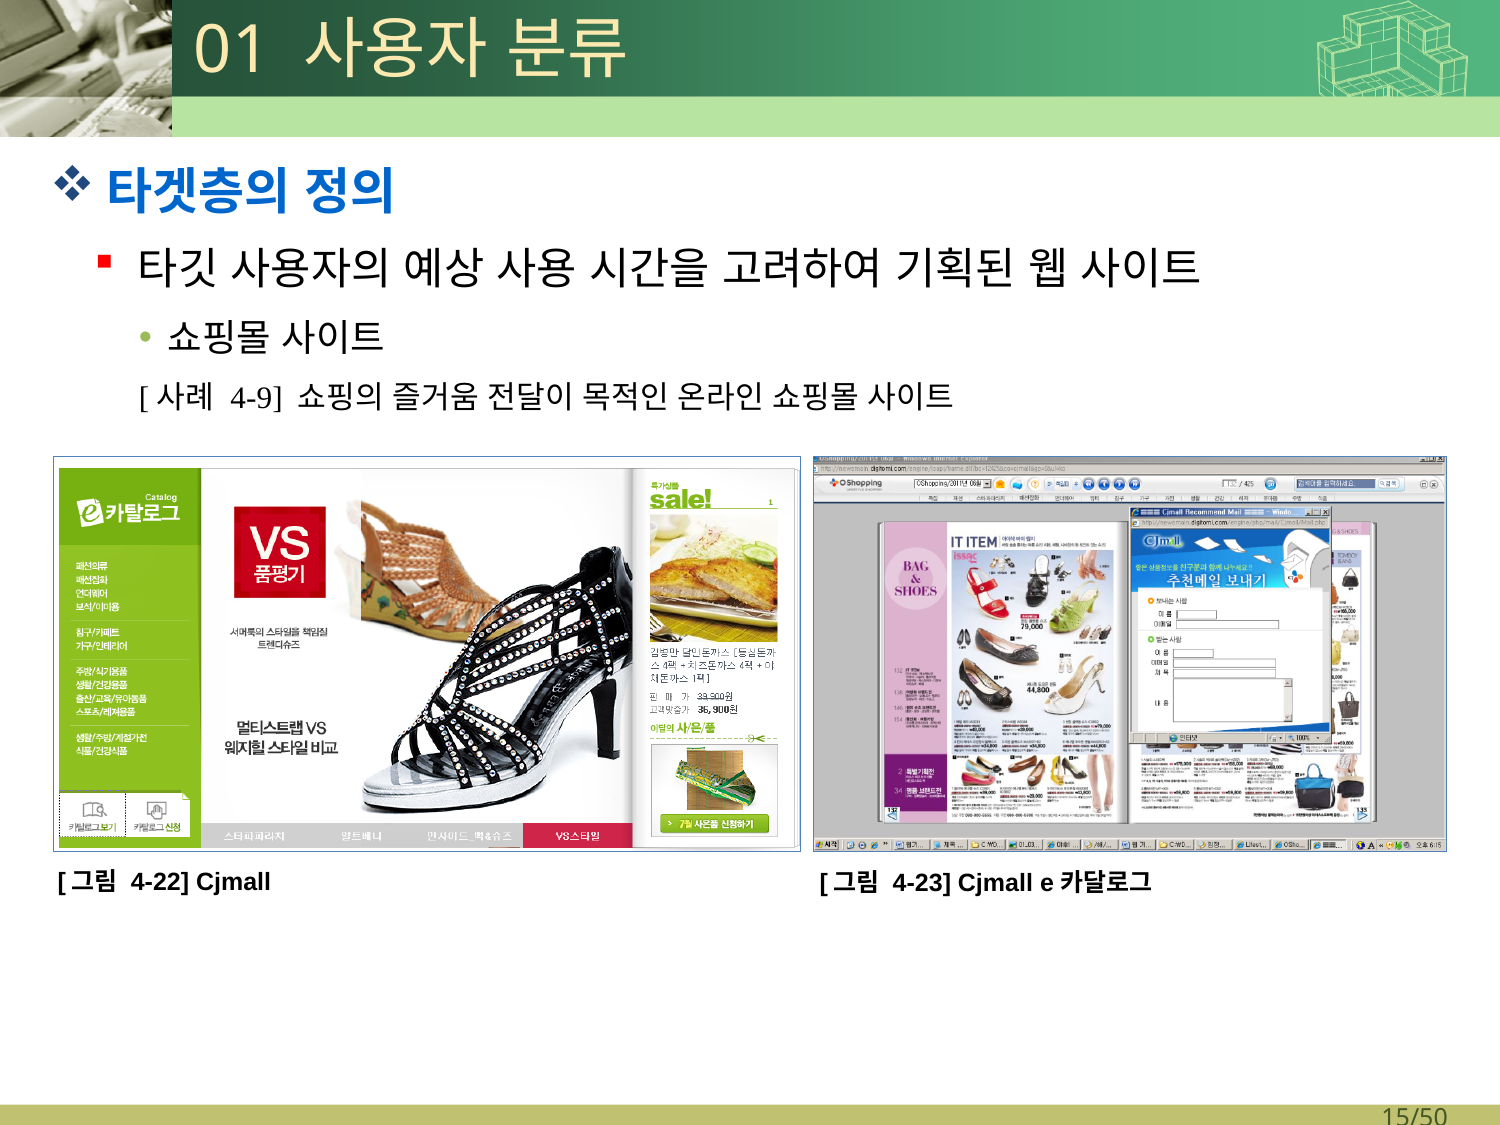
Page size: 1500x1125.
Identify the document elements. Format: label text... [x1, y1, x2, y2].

list 타겟층의 정의 타깃 사용자의 예상 사용 시간을 고려하여 기획된 웹 사이트 쇼핑몰 사이트 [사례 4-9] 쇼핑의 즐거움 전달이 목적인 온라인 쇼핑몰 사이트 [35, 152, 1465, 374]
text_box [41, 455, 795, 904]
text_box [796, 455, 1448, 906]
title 01 사용자 분류 [178, 9, 1339, 82]
picture [0, 0, 1500, 151]
